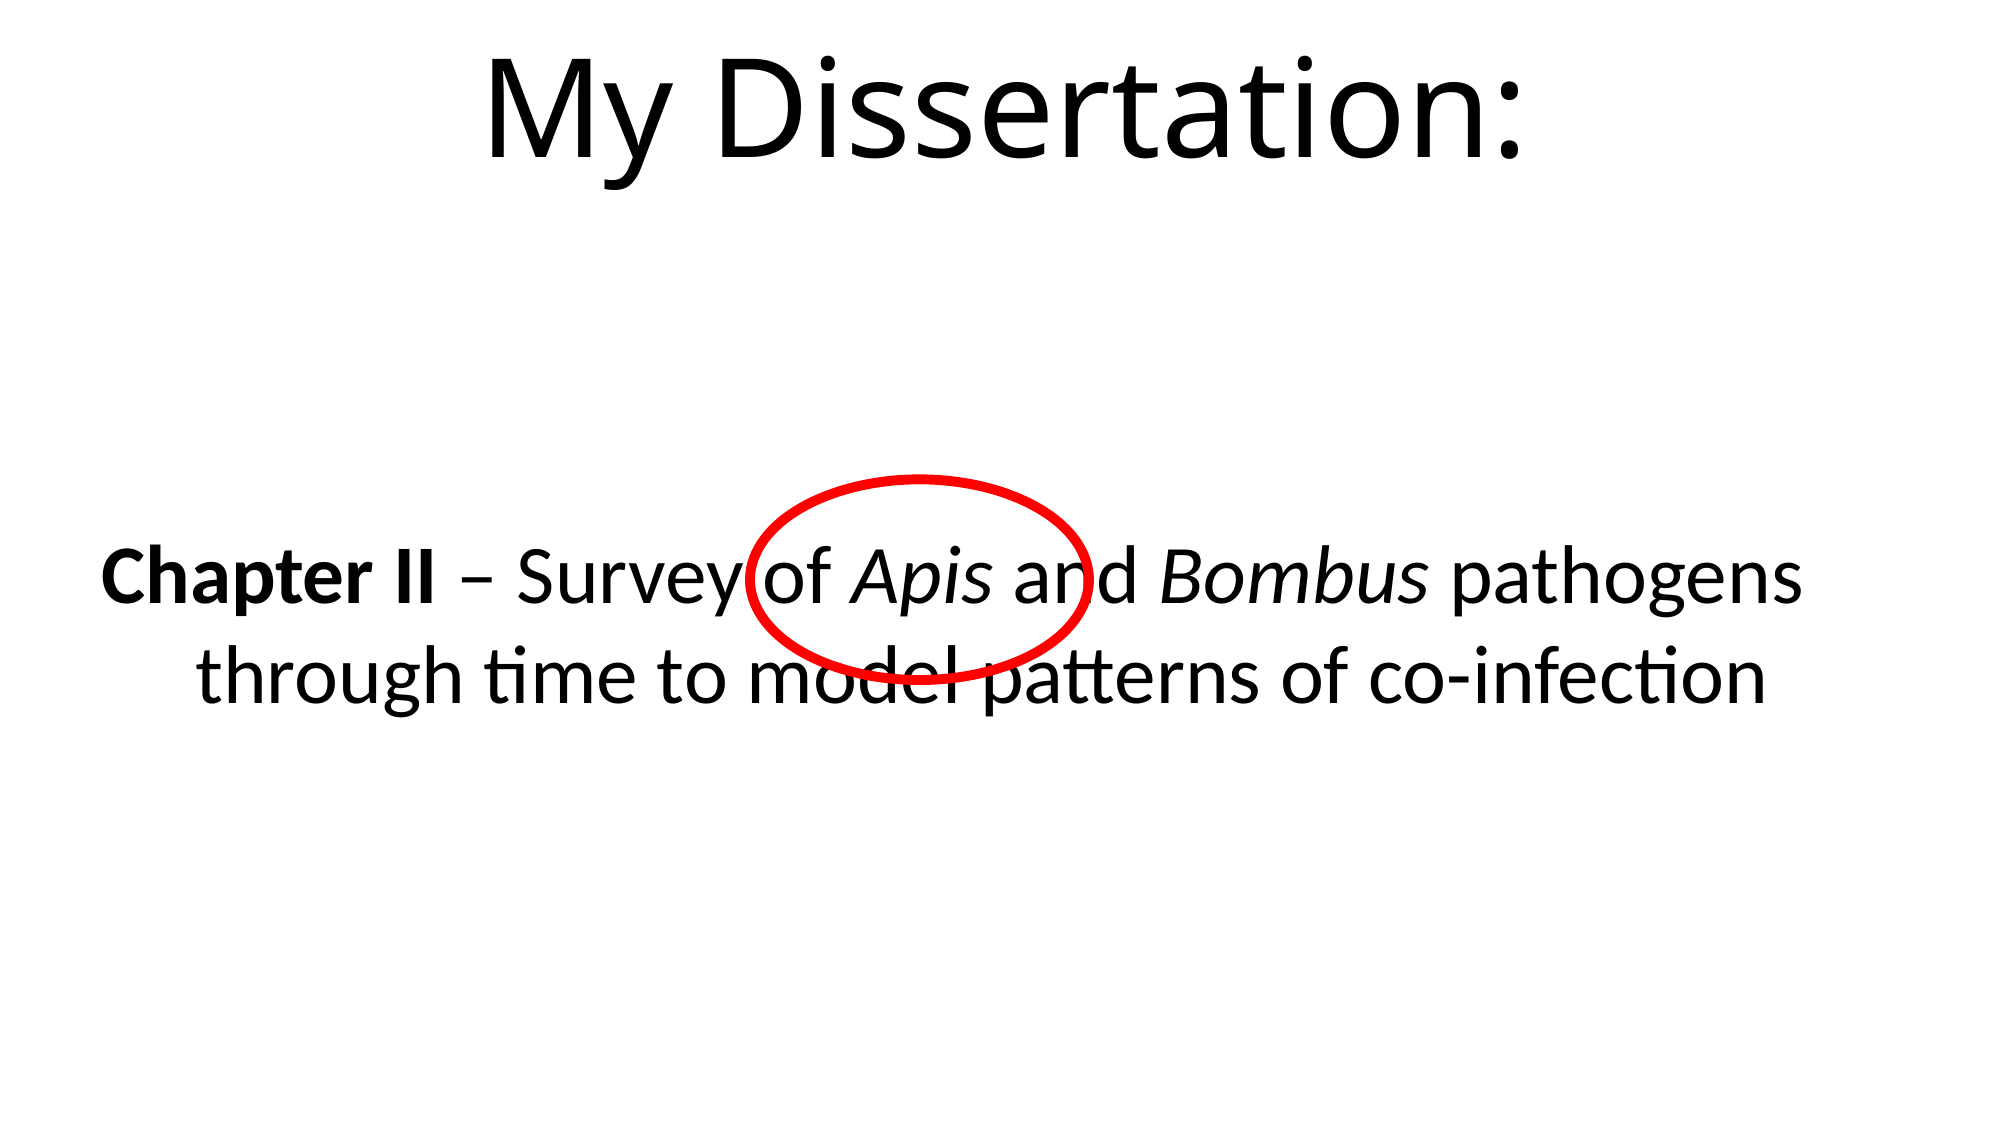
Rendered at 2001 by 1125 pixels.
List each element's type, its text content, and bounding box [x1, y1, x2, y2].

title My Dissertation: [86, 4, 1922, 113]
text_box [748, 478, 1090, 682]
text_box Chapter II – Survey of Apis and Bombus pathogens through time to model patterns of co-infection [86, 113, 1966, 928]
